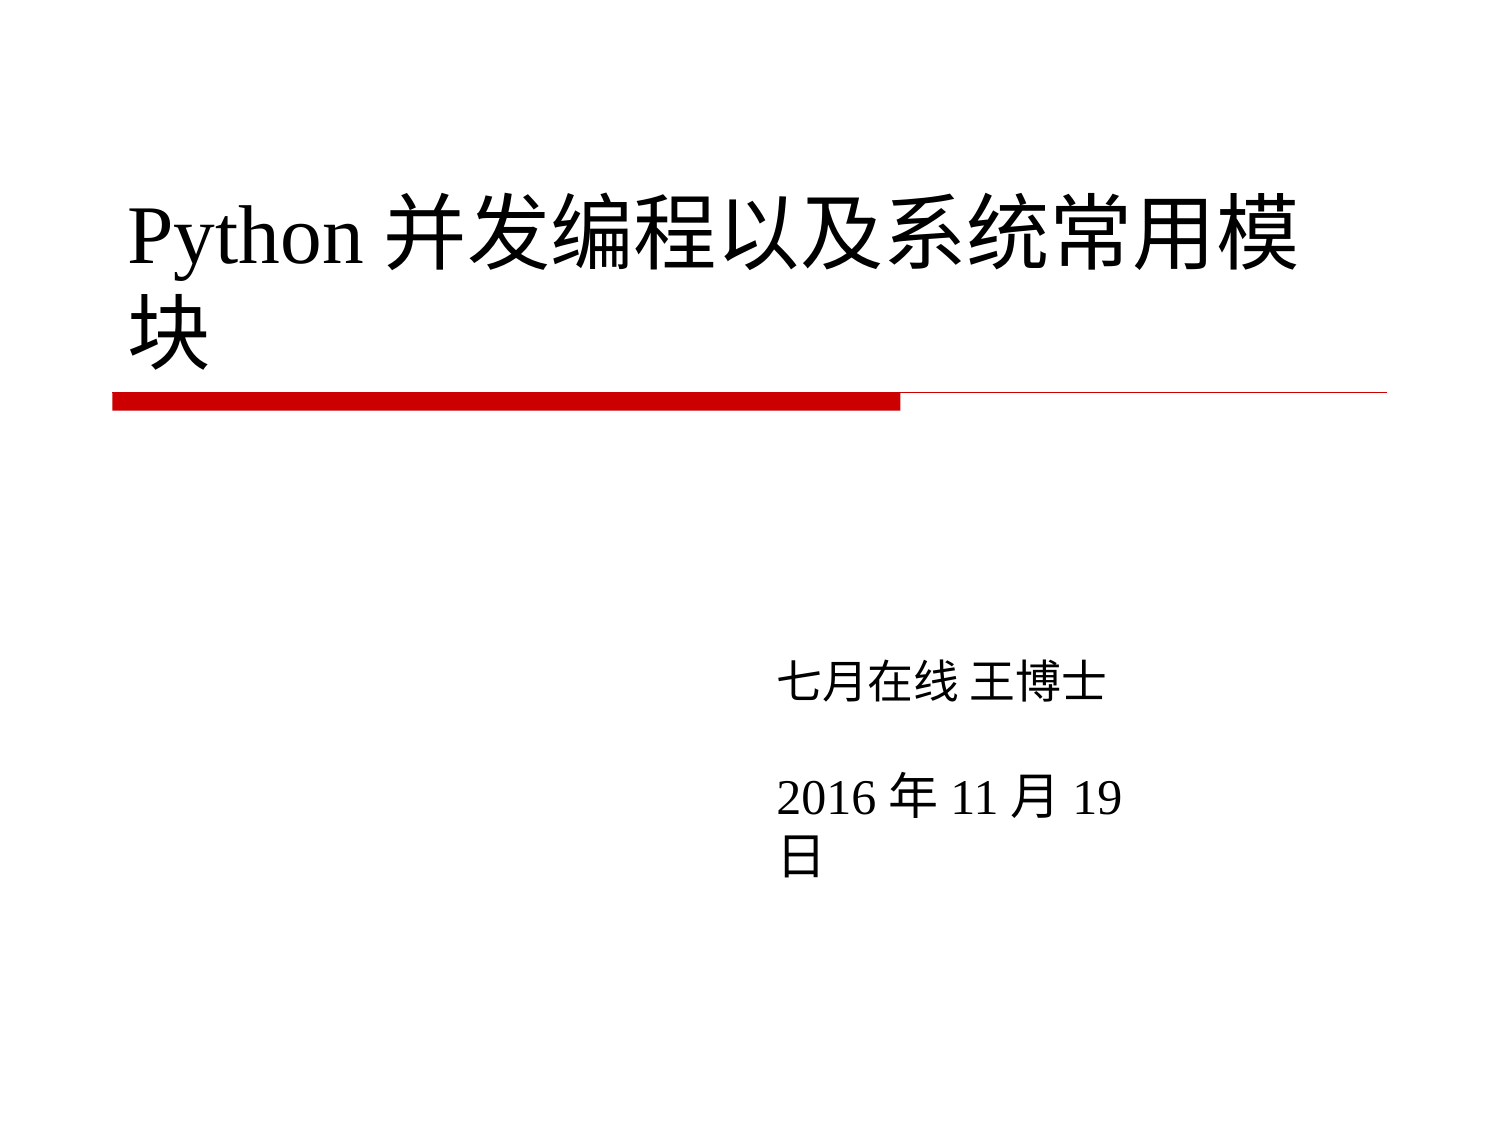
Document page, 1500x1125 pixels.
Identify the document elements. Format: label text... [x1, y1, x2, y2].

text_box 七月在线 王博士 [761, 645, 1164, 705]
title Python并发编程以及系统常用模块 [112, 162, 1388, 388]
text_box 2016年11月19日 [761, 757, 1164, 892]
